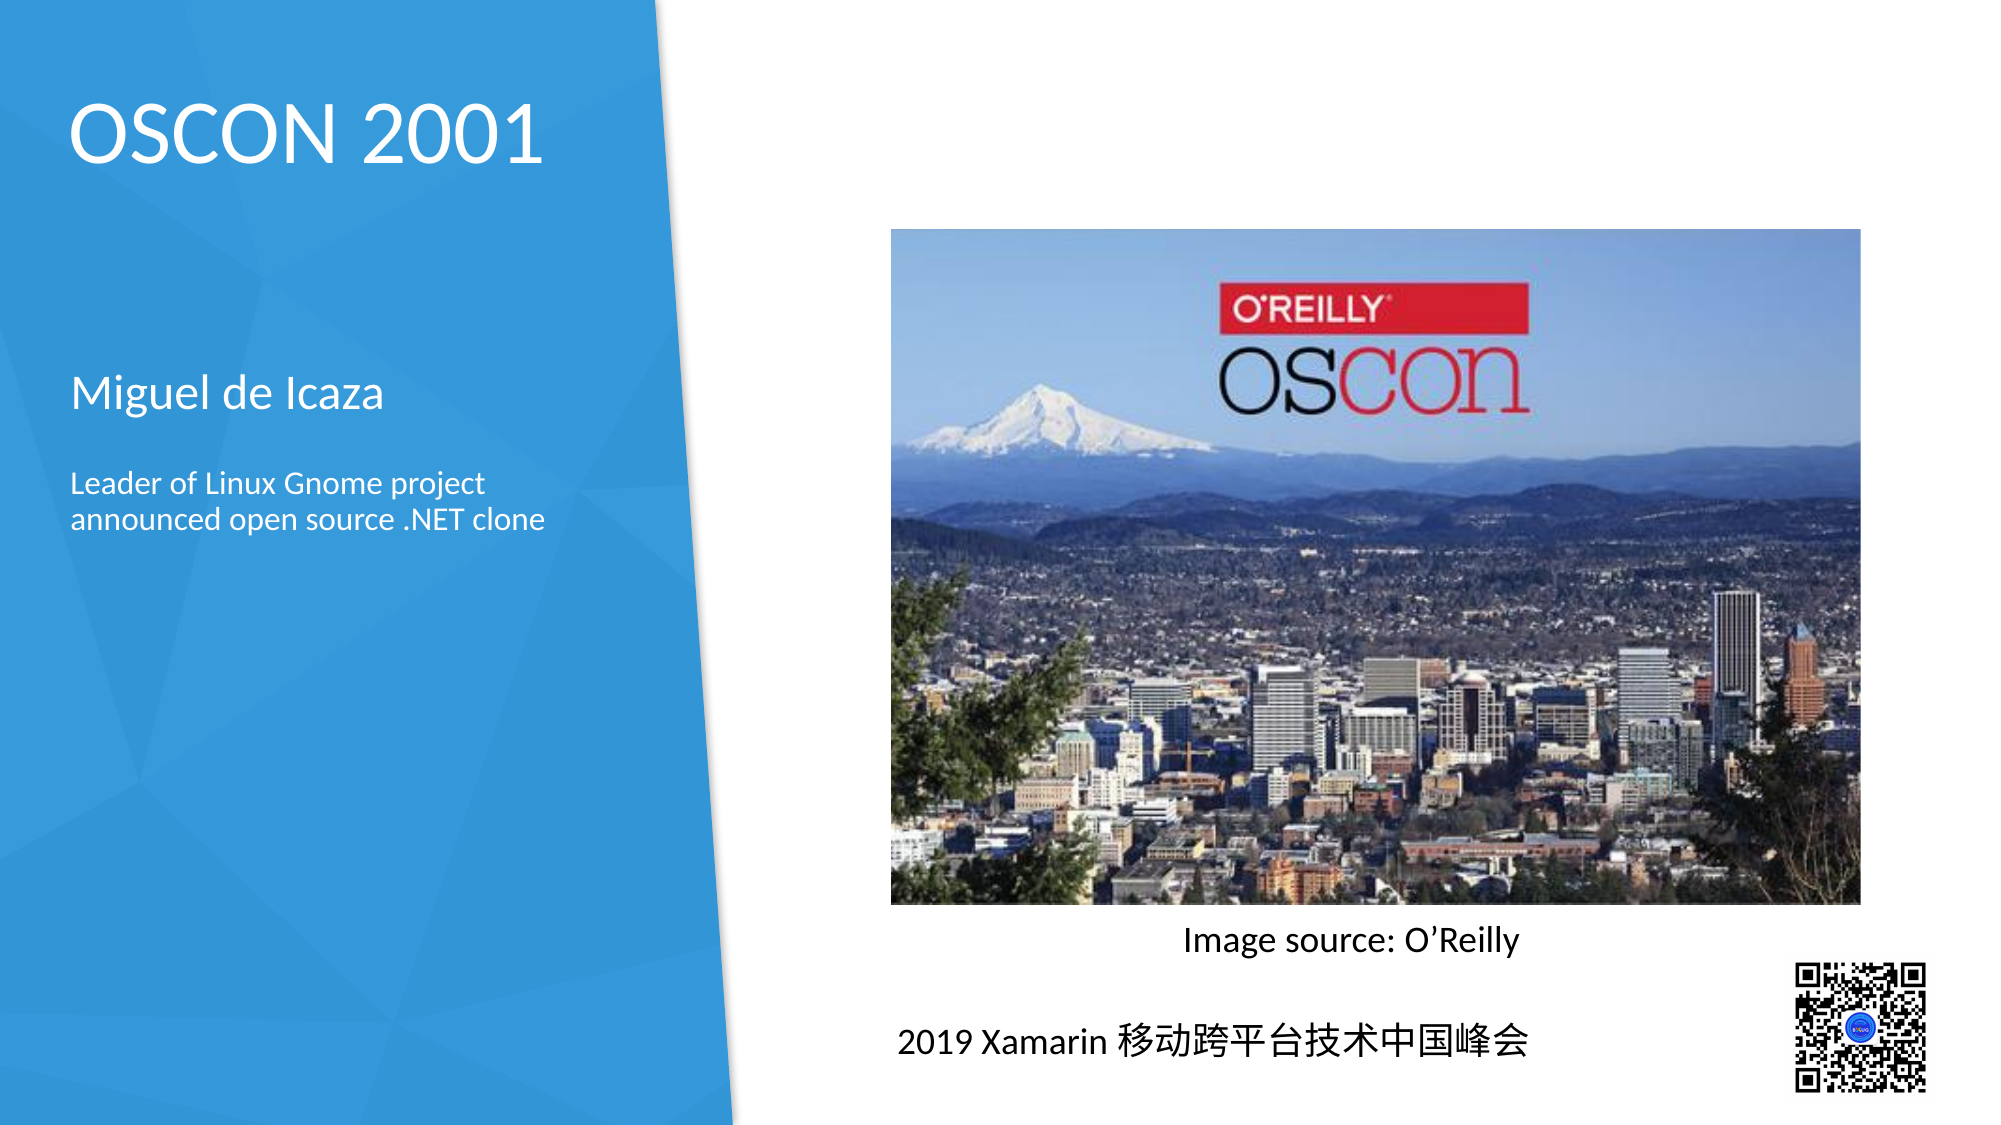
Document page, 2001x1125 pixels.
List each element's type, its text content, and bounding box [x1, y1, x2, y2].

list OSCON 2001 [53, 76, 578, 195]
list Leader of Linux Gnome project announced open source .NET clone [55, 458, 645, 553]
picture [1785, 952, 1936, 1103]
text_box Image source: O’Reilly [1168, 907, 1536, 967]
picture [891, 229, 1861, 905]
list Miguel de Icaza [55, 358, 528, 438]
